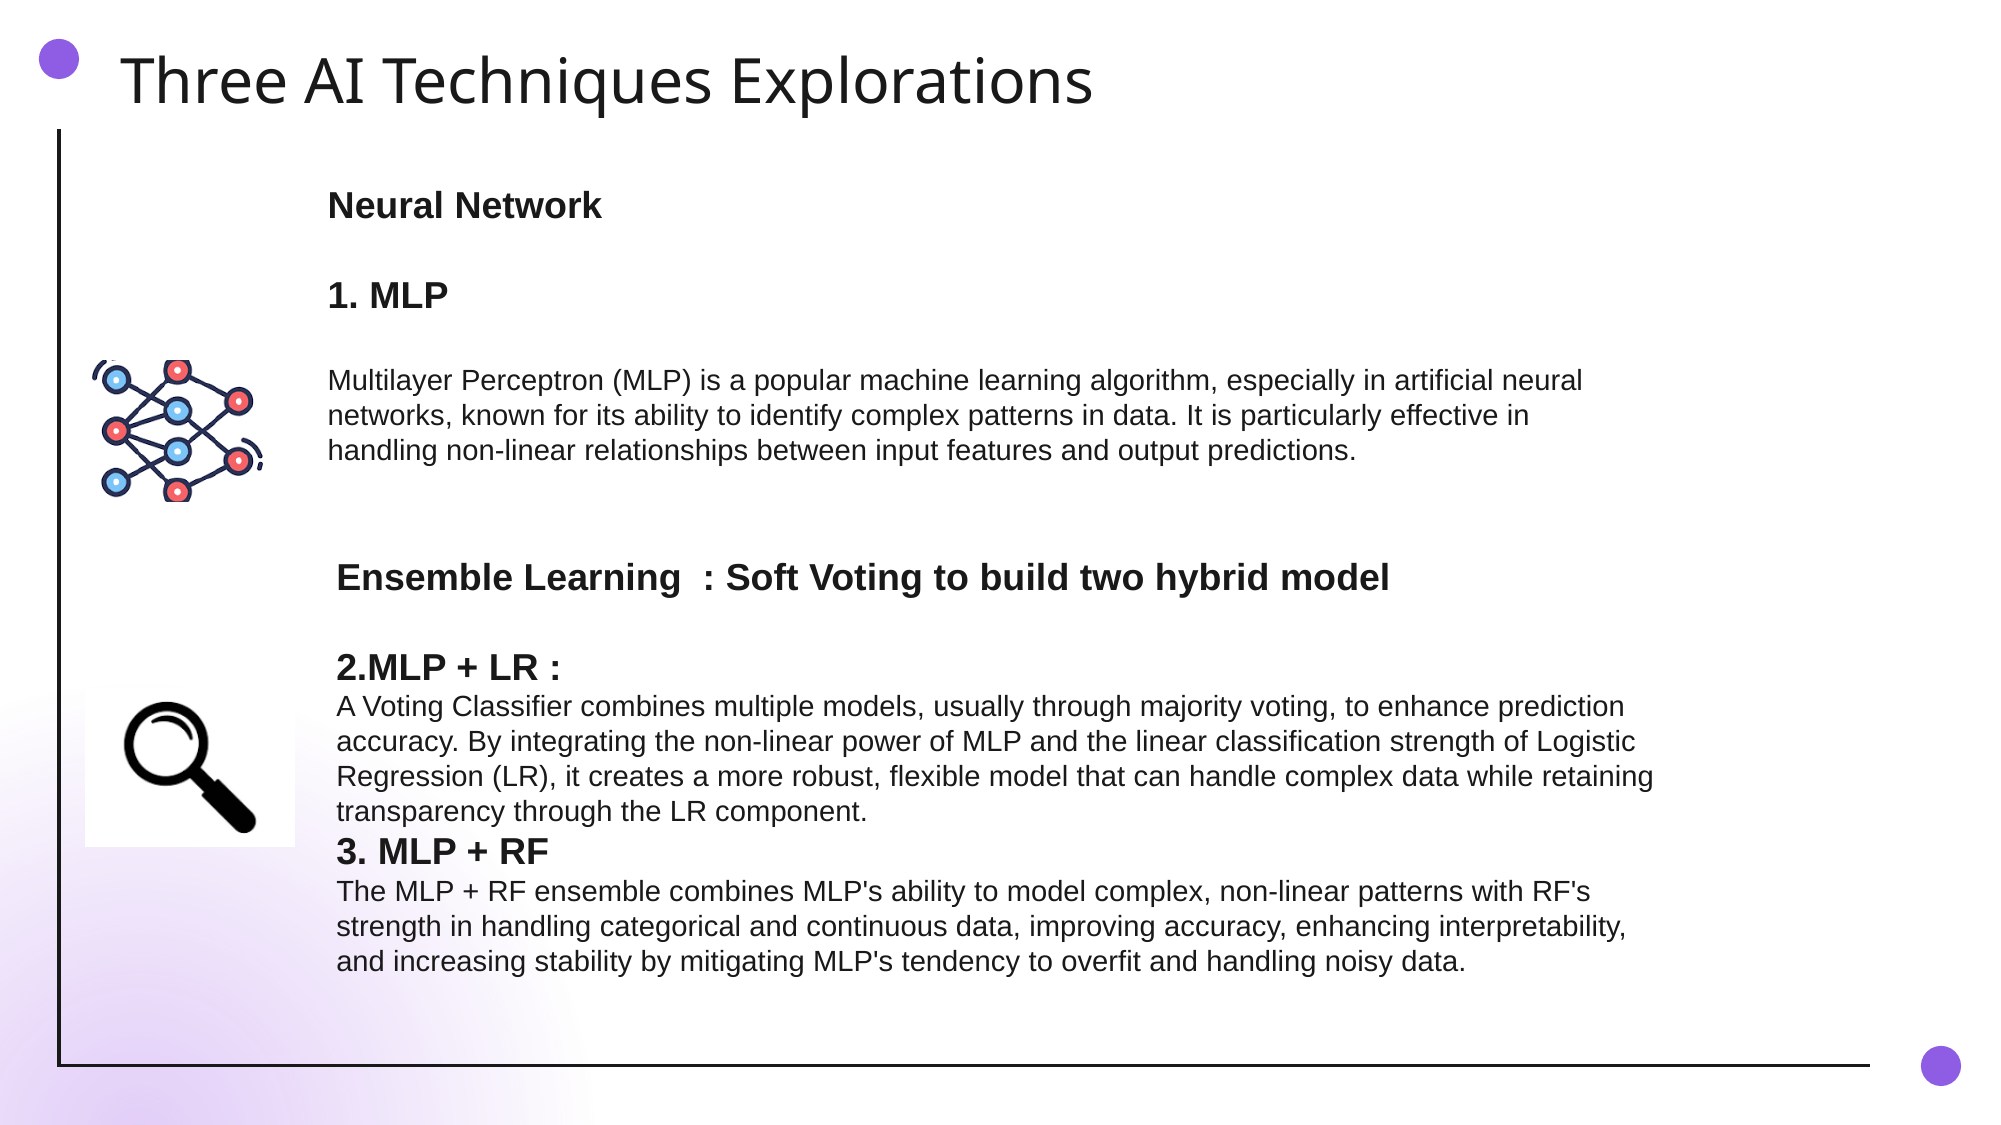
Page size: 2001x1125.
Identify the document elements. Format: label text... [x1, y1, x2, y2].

text_box Ensemble Learning : Soft Voting to build two hybrid model 2.MLP + LR : A Voting Classifier combines multiple models, usually through majority voting, to enhance prediction accuracy. By integrating the non-linear power of MLP and the linear classification strength of Logistic Regression (LR), it creates a more robust, flexible model that can handle complex data while retaining transparency through the LR component. 3. MLP + RF The MLP + RF ensemble combines MLP's ability to model complex, non-linear patterns with RF's strength in handling categorical and continuous data, improving accuracy, enhancing interpretability, and increasing stability by mitigating MLP's tendency to overfit and handling noisy data. [321, 545, 1679, 1125]
title Three AI Techniques Explorations [105, 25, 1791, 151]
text_box Neural Network 1. MLP Multilayer Perceptron (MLP) is a popular machine learning algorithm, especially in artificial neural networks, known for its ability to identify complex patterns in data. It is particularly effective in handling non-linear relationships between input features and output predictions. [312, 173, 1648, 519]
picture [88, 360, 266, 502]
picture [85, 688, 296, 847]
